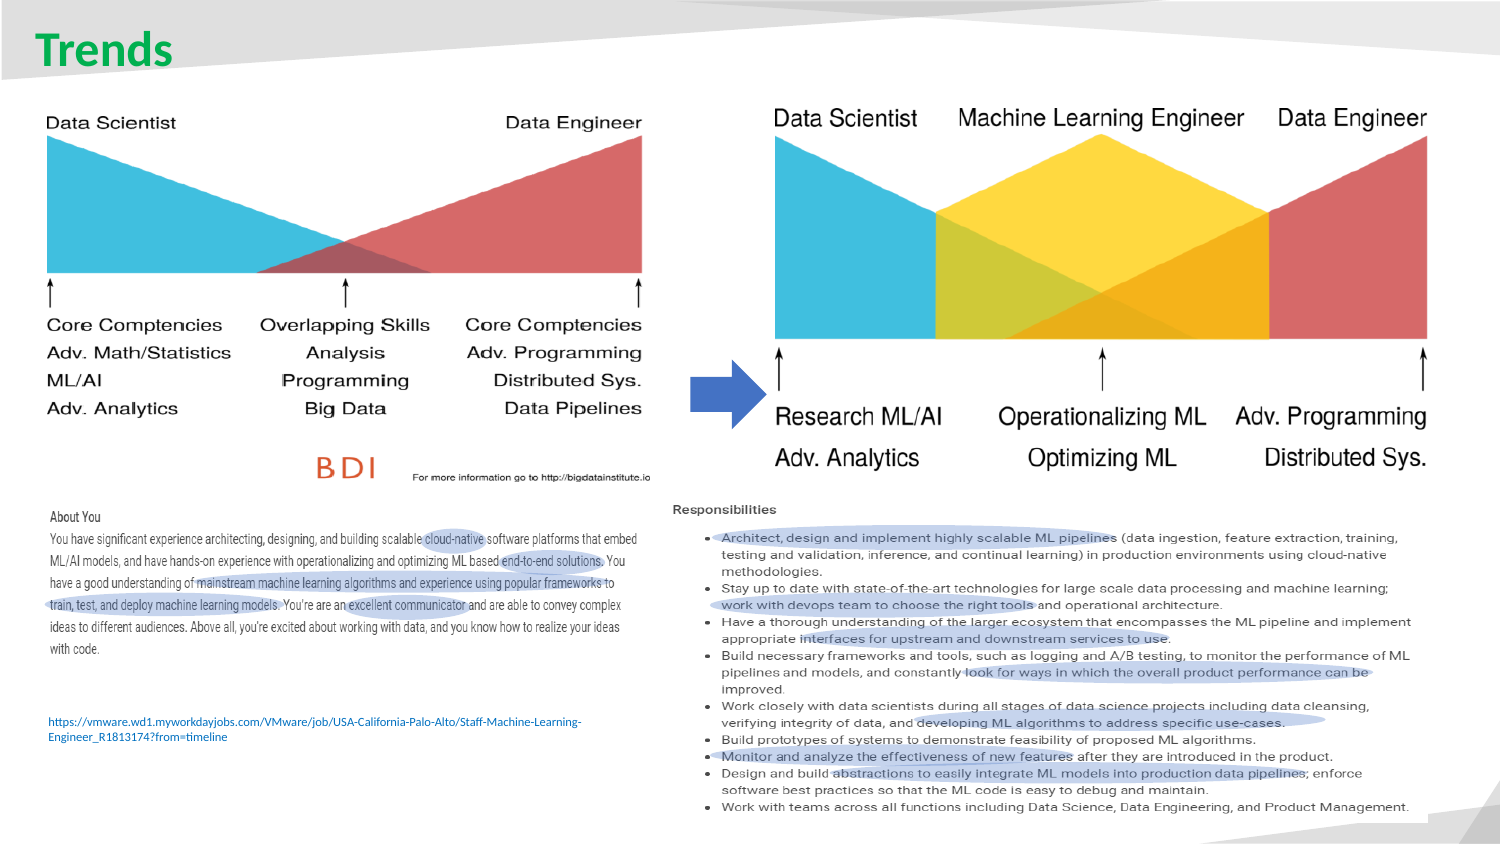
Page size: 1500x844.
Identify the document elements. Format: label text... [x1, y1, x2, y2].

text_box https://vmware.wd1.myworkdayjobs.com/VMware/job/USA-California-Palo-Alto/Staff-Machine-Learning-Engineer_R1813174?from=timeline [33, 707, 611, 752]
picture [766, 98, 1448, 485]
picture [33, 104, 684, 485]
text_box Trends [17, 22, 1440, 79]
text_box [689, 356, 766, 432]
picture [42, 495, 644, 678]
picture [655, 495, 1428, 823]
